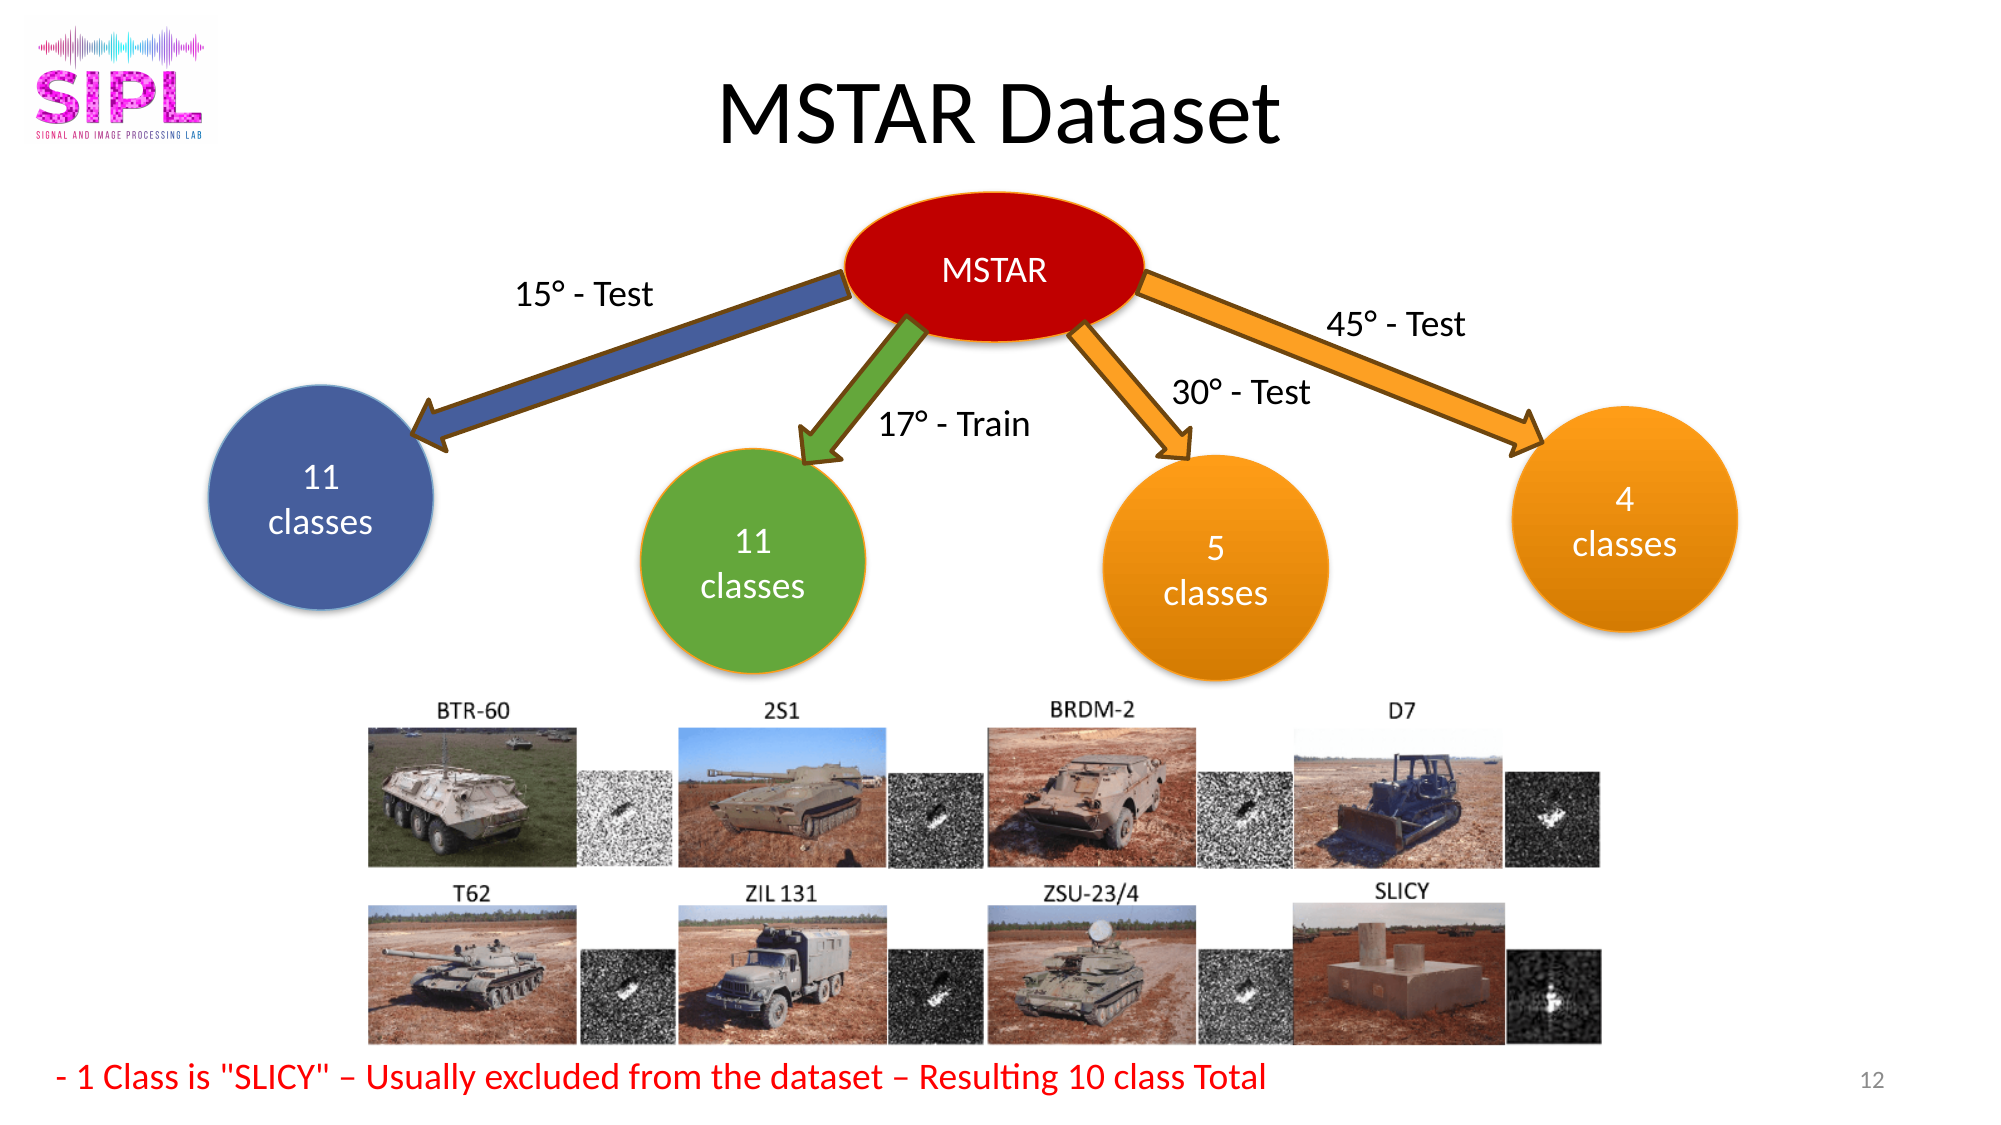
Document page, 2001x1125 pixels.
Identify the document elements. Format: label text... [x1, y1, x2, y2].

text_box MSTAR Dataset [99, 12, 1900, 200]
slide_number 12 [1433, 1048, 1900, 1109]
text_box 5 classes [1102, 454, 1330, 682]
text_box 4 classes [1511, 406, 1739, 633]
text_box - 1 Class is "SLICY" – Usually excluded from the dataset – Resulting 10 class Total [40, 1045, 1771, 1105]
picture [24, 15, 99, 144]
text_box 30° - Test [1156, 359, 1386, 419]
text_box [798, 313, 930, 466]
text_box 17° - Train [862, 391, 1047, 497]
text_box 11 classes [639, 447, 867, 675]
picture [356, 690, 1613, 1054]
text_box 15° - Test [499, 261, 669, 366]
text_box MSTAR [843, 191, 1146, 343]
text_box [1134, 268, 1545, 458]
text_box 11 classes [207, 384, 435, 611]
text_box 45° - Test [1311, 291, 2000, 352]
text_box [669, 269, 852, 362]
text_box [409, 366, 658, 454]
text_box [1066, 319, 1193, 461]
